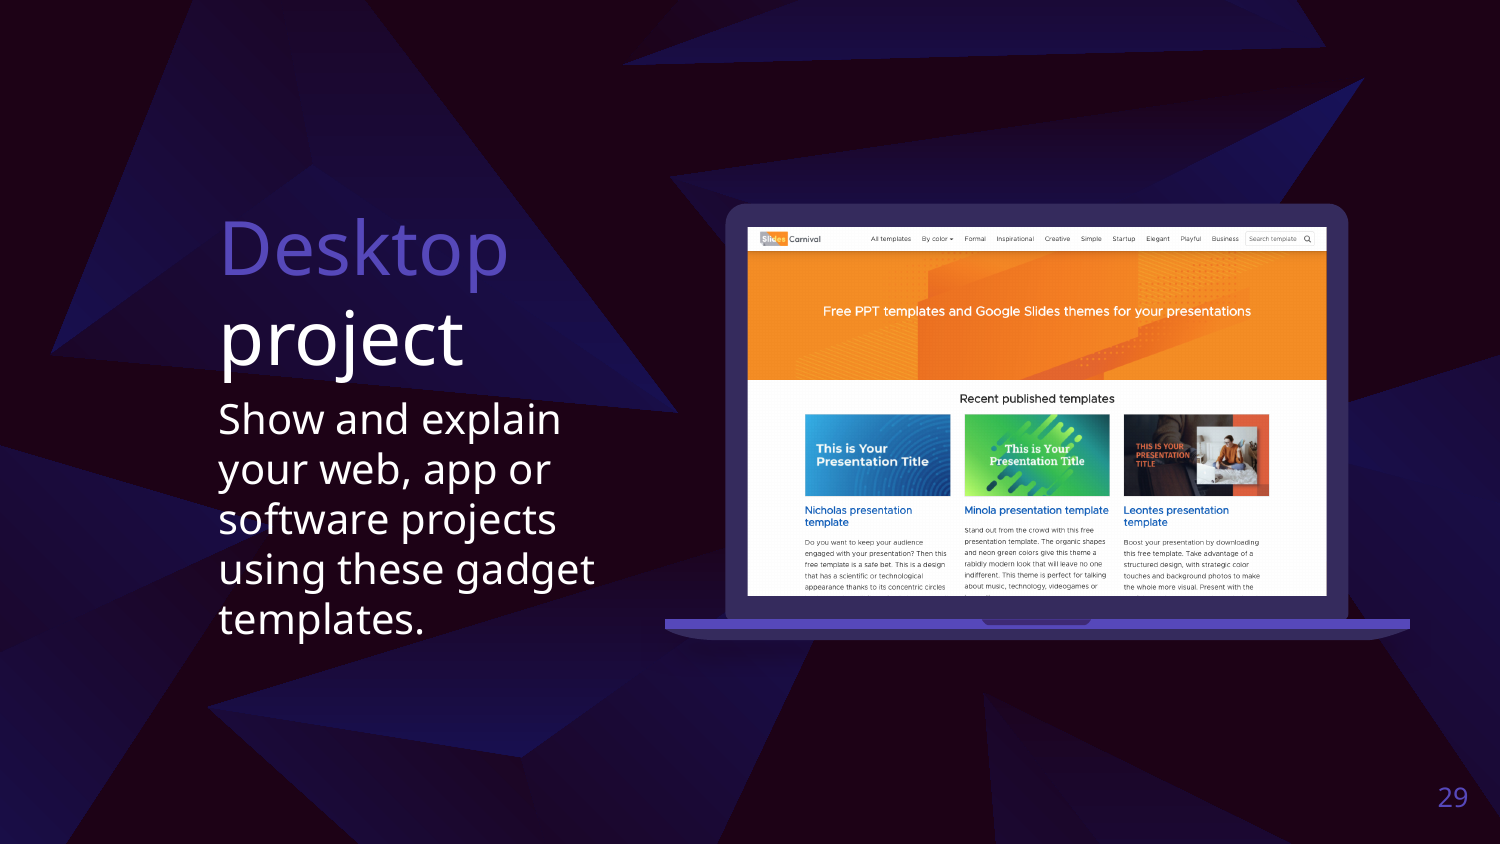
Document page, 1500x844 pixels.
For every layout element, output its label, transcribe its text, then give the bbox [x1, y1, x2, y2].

slide_number 29 [1402, 766, 1469, 832]
picture [747, 227, 1327, 596]
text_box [664, 203, 1410, 641]
list Desktop project Show and explain your web, app or software projects using these gadget templates. [218, 128, 645, 716]
